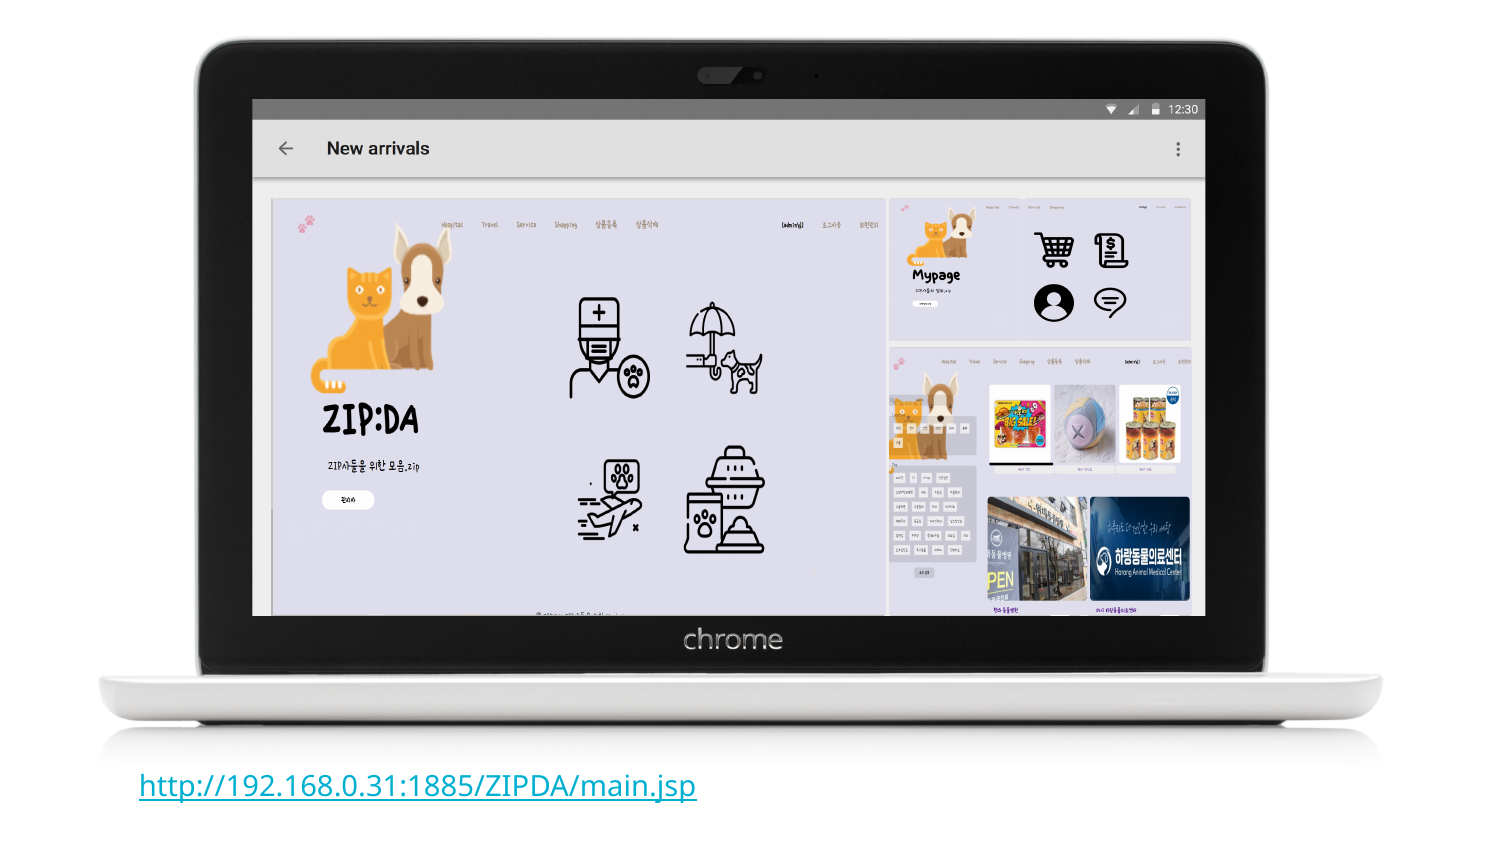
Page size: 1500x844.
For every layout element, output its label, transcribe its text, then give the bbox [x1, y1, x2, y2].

text_box http://192.168.0.31:1885/ZIPDA/main.jsp [123, 777, 1344, 823]
picture [95, 35, 1384, 769]
